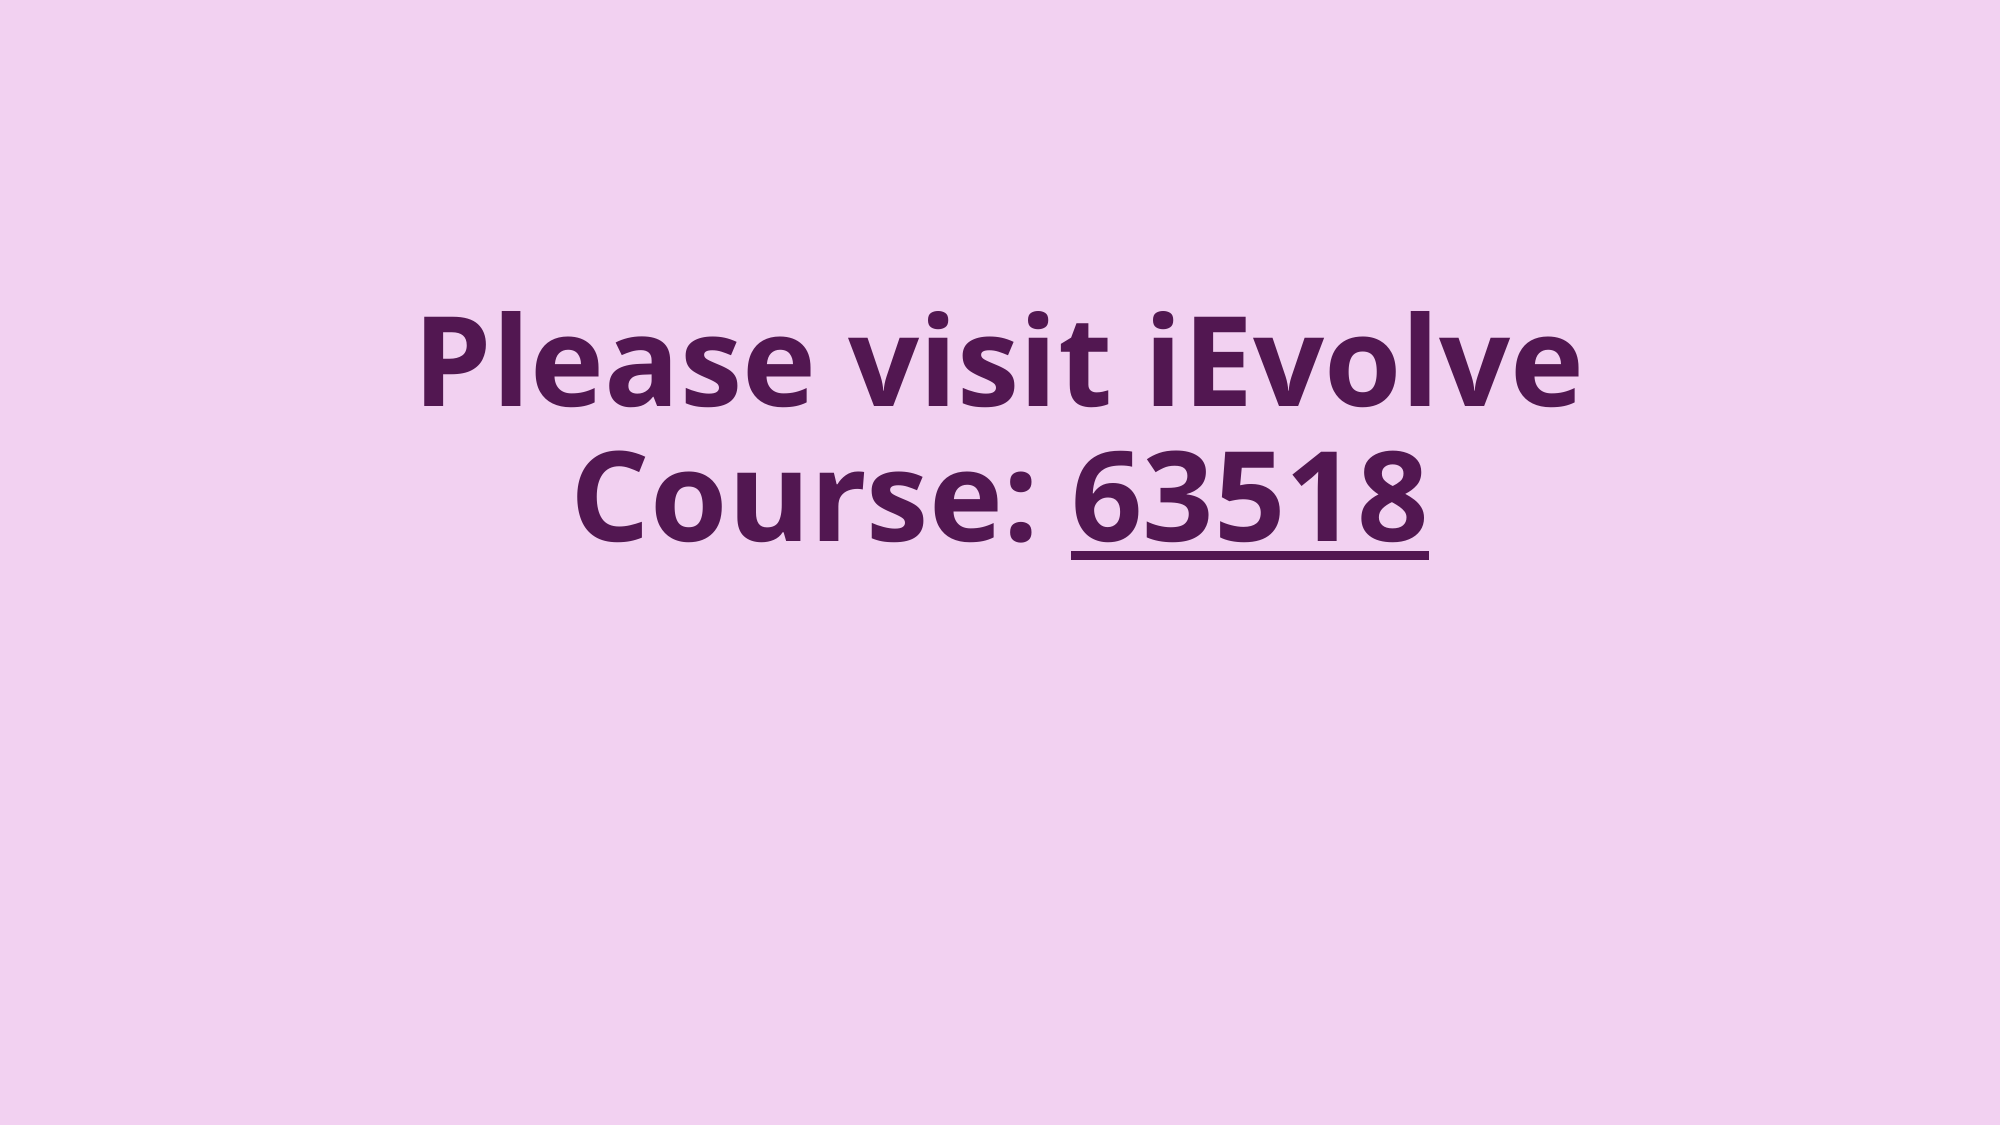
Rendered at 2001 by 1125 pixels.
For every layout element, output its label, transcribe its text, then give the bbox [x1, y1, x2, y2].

title Please visit iEvolve Course: 63518 [249, 184, 1750, 576]
